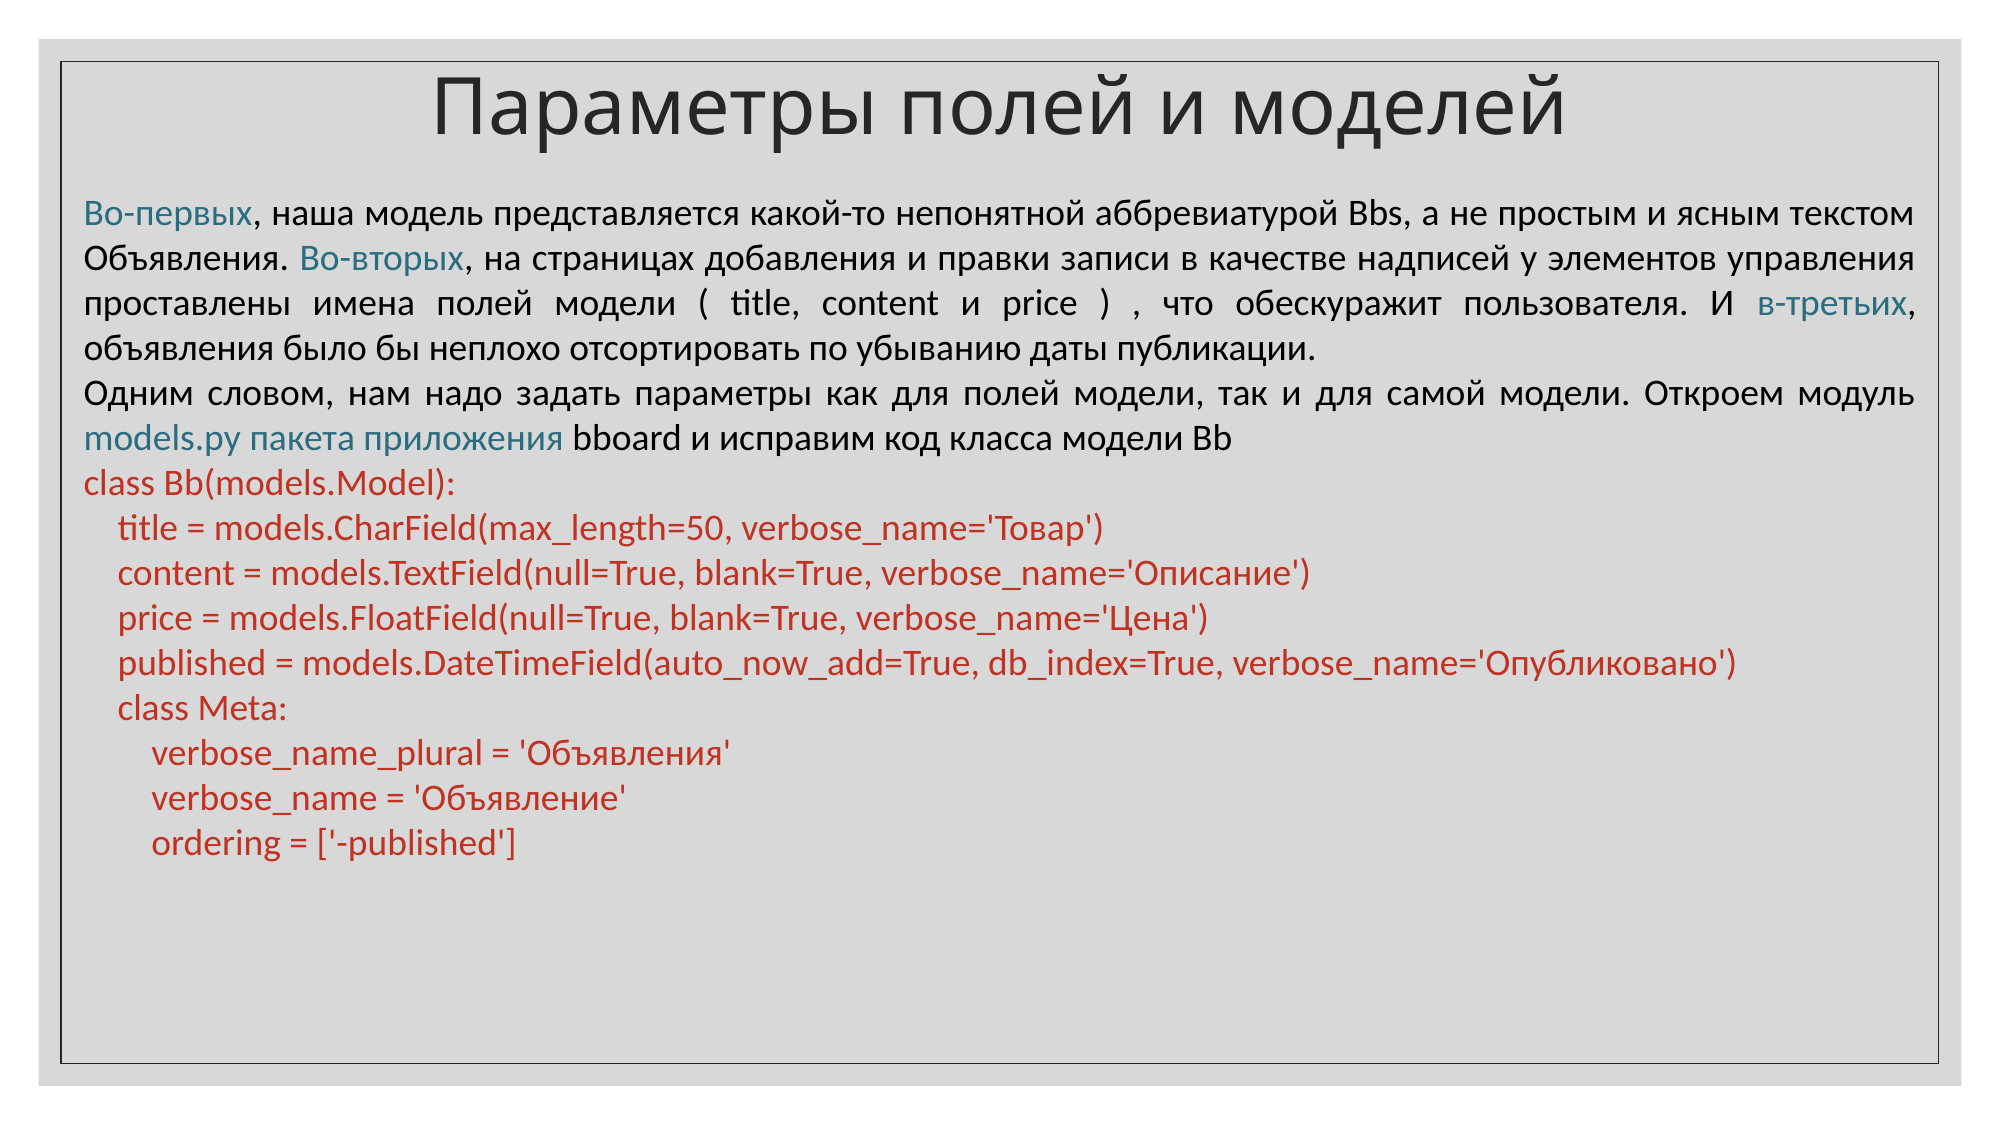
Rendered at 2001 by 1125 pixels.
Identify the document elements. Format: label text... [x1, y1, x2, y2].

text_box Параметры полей и моделей [423, 58, 1577, 160]
text_box Во-первых, наша модель представляется какой-то непонятной аббревиатурой Bbs, а не простым и ясным текстом Объявления. Во-вторых, на страницах добавления и правки записи в качестве надписей у элементов управления проставлены имена полей модели ( title, content и price ) , что обескуражит пользователя. И в-третьих, объявления было бы неплохо отсортировать по убыванию даты публикации. Одним словом, нам надо задать параметры как для полей модели, так и для самой модели. Откроем модуль models.py пакета приложения bbоаrd и исправим код класса модели Bb class Bb(models.Model): title = models.CharField(max_length=50, verbose_name='Товар') content = models.TextField(null=True, blank=True, verbose_name='Описание') price = models.FloatField(null=True, blank=True, verbose_name='Цена') published = models.DateTimeField(auto_now_add=True, db_index=True, verbose_name='Опубликовано') class Meta: verbose_name_plural = 'Объявления' verbose_name = 'Объявление' ordering = ['-published'] [76, 180, 1924, 871]
